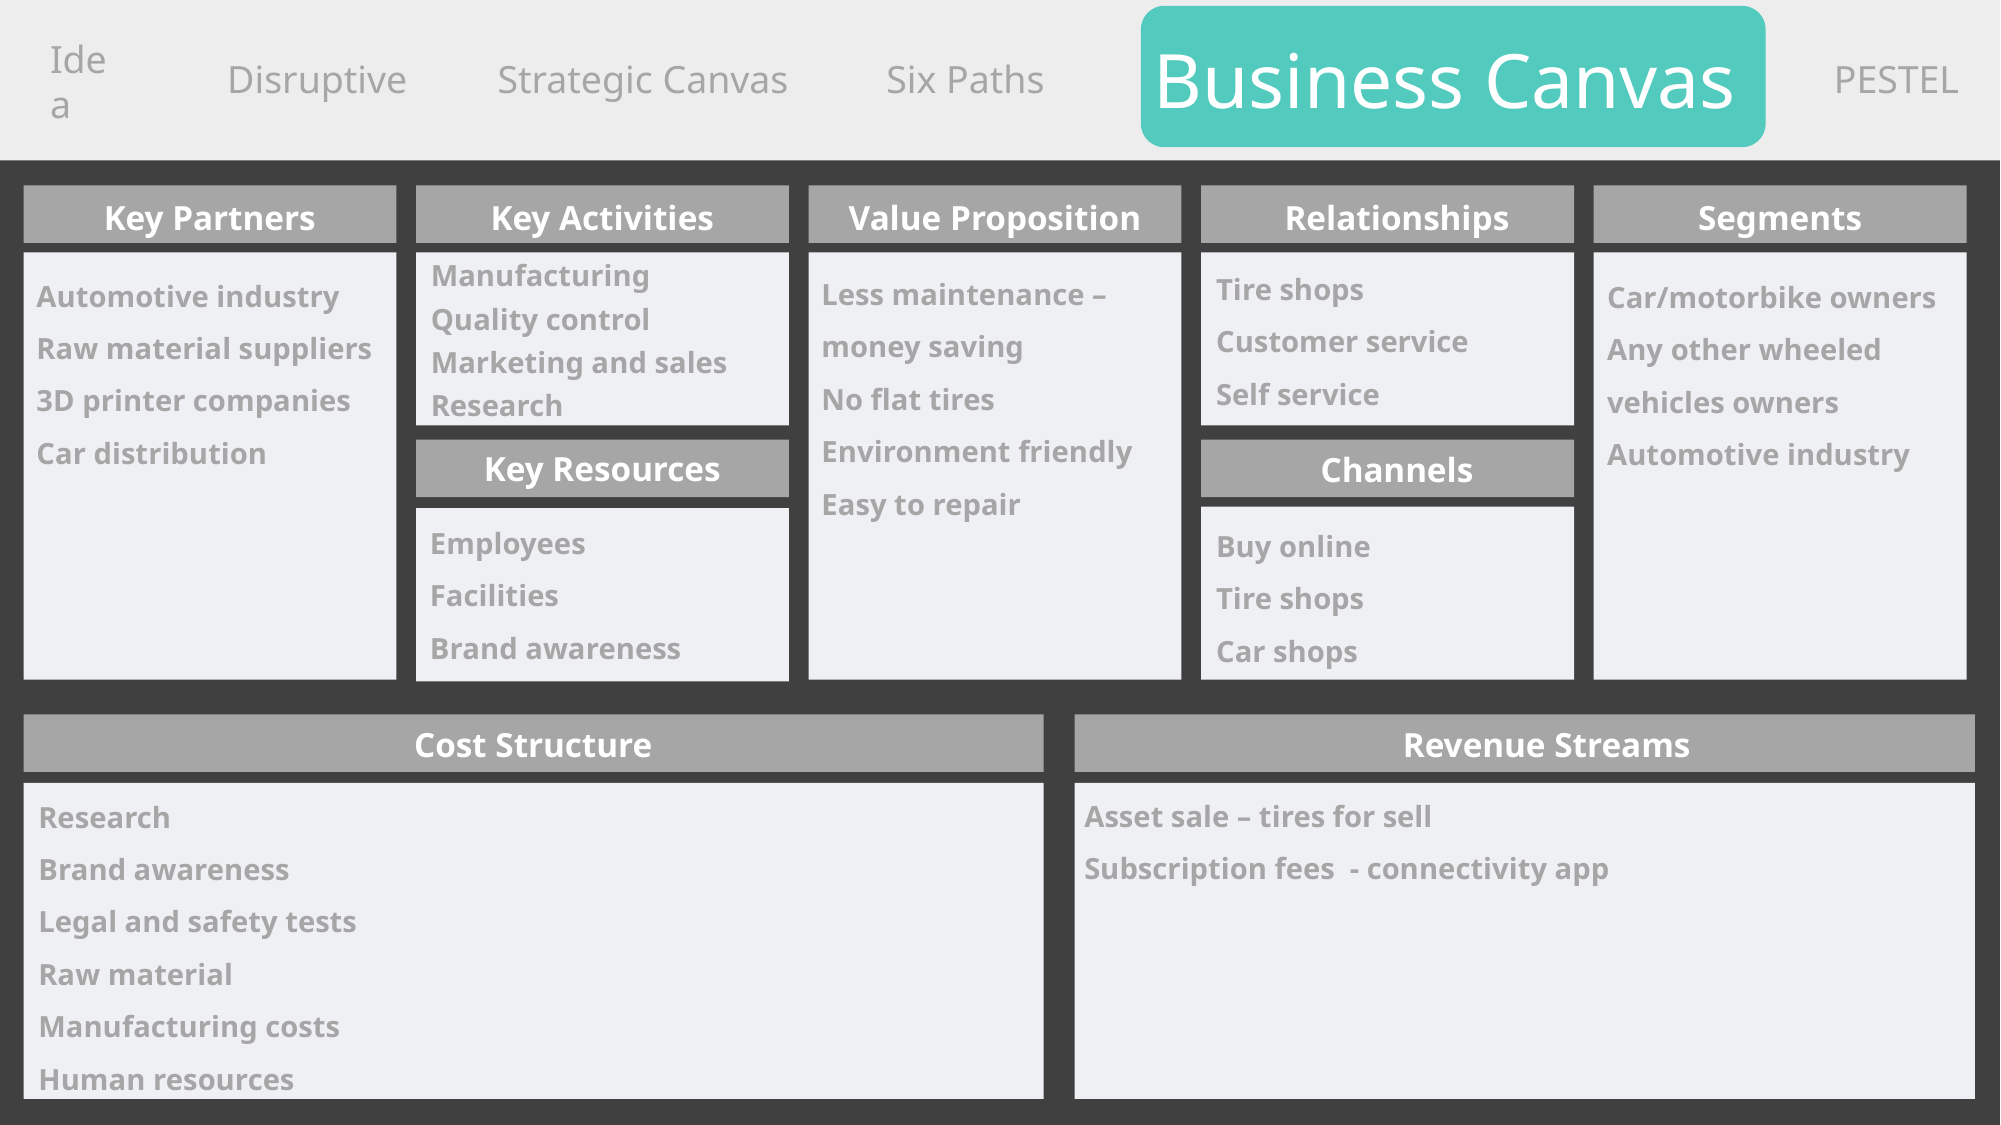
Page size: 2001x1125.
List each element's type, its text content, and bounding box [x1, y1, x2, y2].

text_box [808, 184, 1182, 244]
text_box Buy online Tire shops Car shops [1201, 503, 1575, 676]
text_box Relationships [1247, 190, 1547, 245]
text_box [381, 782, 1045, 1100]
text_box Automotive industry Raw material suppliers 3D printer companies Car distribution [21, 253, 405, 478]
text_box Idea [35, 28, 142, 134]
text_box [1200, 184, 1575, 244]
text_box [22, 713, 1045, 773]
text_box [22, 184, 397, 244]
text_box [415, 184, 790, 244]
text_box [1200, 251, 1575, 426]
text_box [415, 507, 790, 682]
text_box Employees Facilities Brand awareness [415, 500, 789, 673]
text_box Value Proposition [816, 190, 1175, 245]
text_box Key Activities [452, 190, 753, 245]
text_box Asset sale – tires for sell Subscription fees - connectivity app [1069, 773, 1761, 893]
text_box Disruptive [200, 49, 425, 109]
text_box [22, 478, 397, 681]
text_box Manufacturing Quality control Marketing and sales Research [416, 250, 789, 430]
text_box Key Resources [446, 441, 759, 496]
text_box [1073, 713, 1976, 773]
text_box Business Canvas [1139, 26, 1761, 132]
text_box [1593, 479, 1968, 681]
text_box Cost Structure [341, 716, 725, 772]
text_box Channels [1247, 442, 1547, 497]
text_box Key Partners [69, 190, 351, 245]
text_box Segments [1630, 190, 1930, 245]
text_box [1073, 782, 1976, 1100]
text_box [415, 439, 790, 498]
text_box Car/motorbike owners Any other wheeled vehicles owners Automotive industry [1592, 254, 2000, 479]
text_box Research Brand awareness Legal and safety tests Raw material Manufacturing costs Human resources [23, 774, 381, 1104]
text_box [1593, 184, 1968, 244]
text_box [0, 0, 2000, 161]
text_box Revenue Streams [1355, 716, 1739, 772]
text_box Strategic Canvas [482, 49, 814, 109]
text_box [808, 529, 1182, 681]
text_box Less maintenance – money saving No flat tires Environment friendly Easy to repair [806, 251, 1182, 529]
text_box [1140, 4, 1767, 149]
text_box [1200, 439, 1575, 498]
text_box Tire shops Customer service Self service [1201, 246, 1575, 419]
text_box Six Paths [871, 49, 1081, 109]
text_box [1200, 506, 1575, 681]
text_box PESTEL [1819, 49, 1975, 109]
